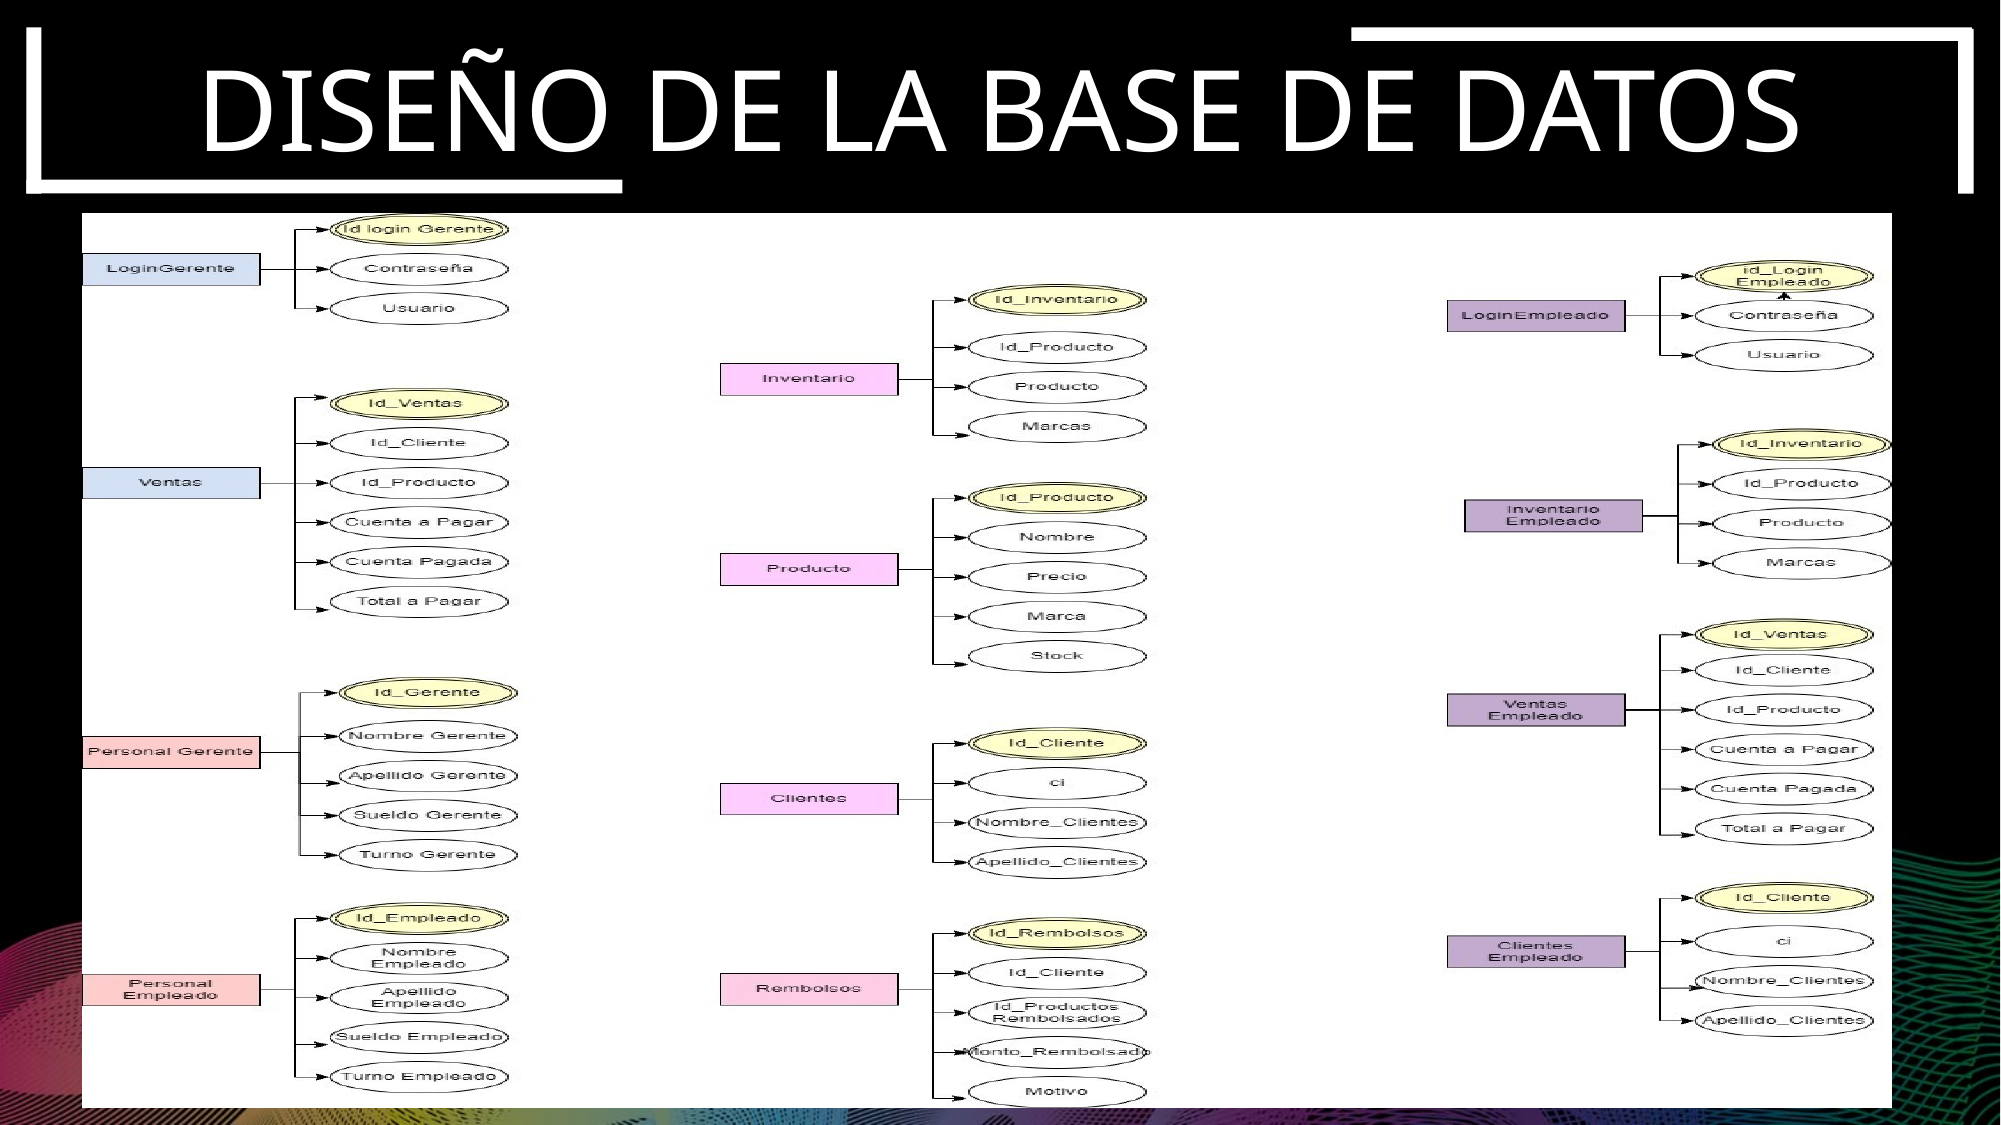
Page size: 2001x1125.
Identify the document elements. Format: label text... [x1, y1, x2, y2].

list DISEÑO DE LA BASE DE DATOS [623, 55, 1351, 175]
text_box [1351, 27, 1974, 194]
picture [0, 0, 2001, 1125]
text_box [26, 27, 623, 194]
